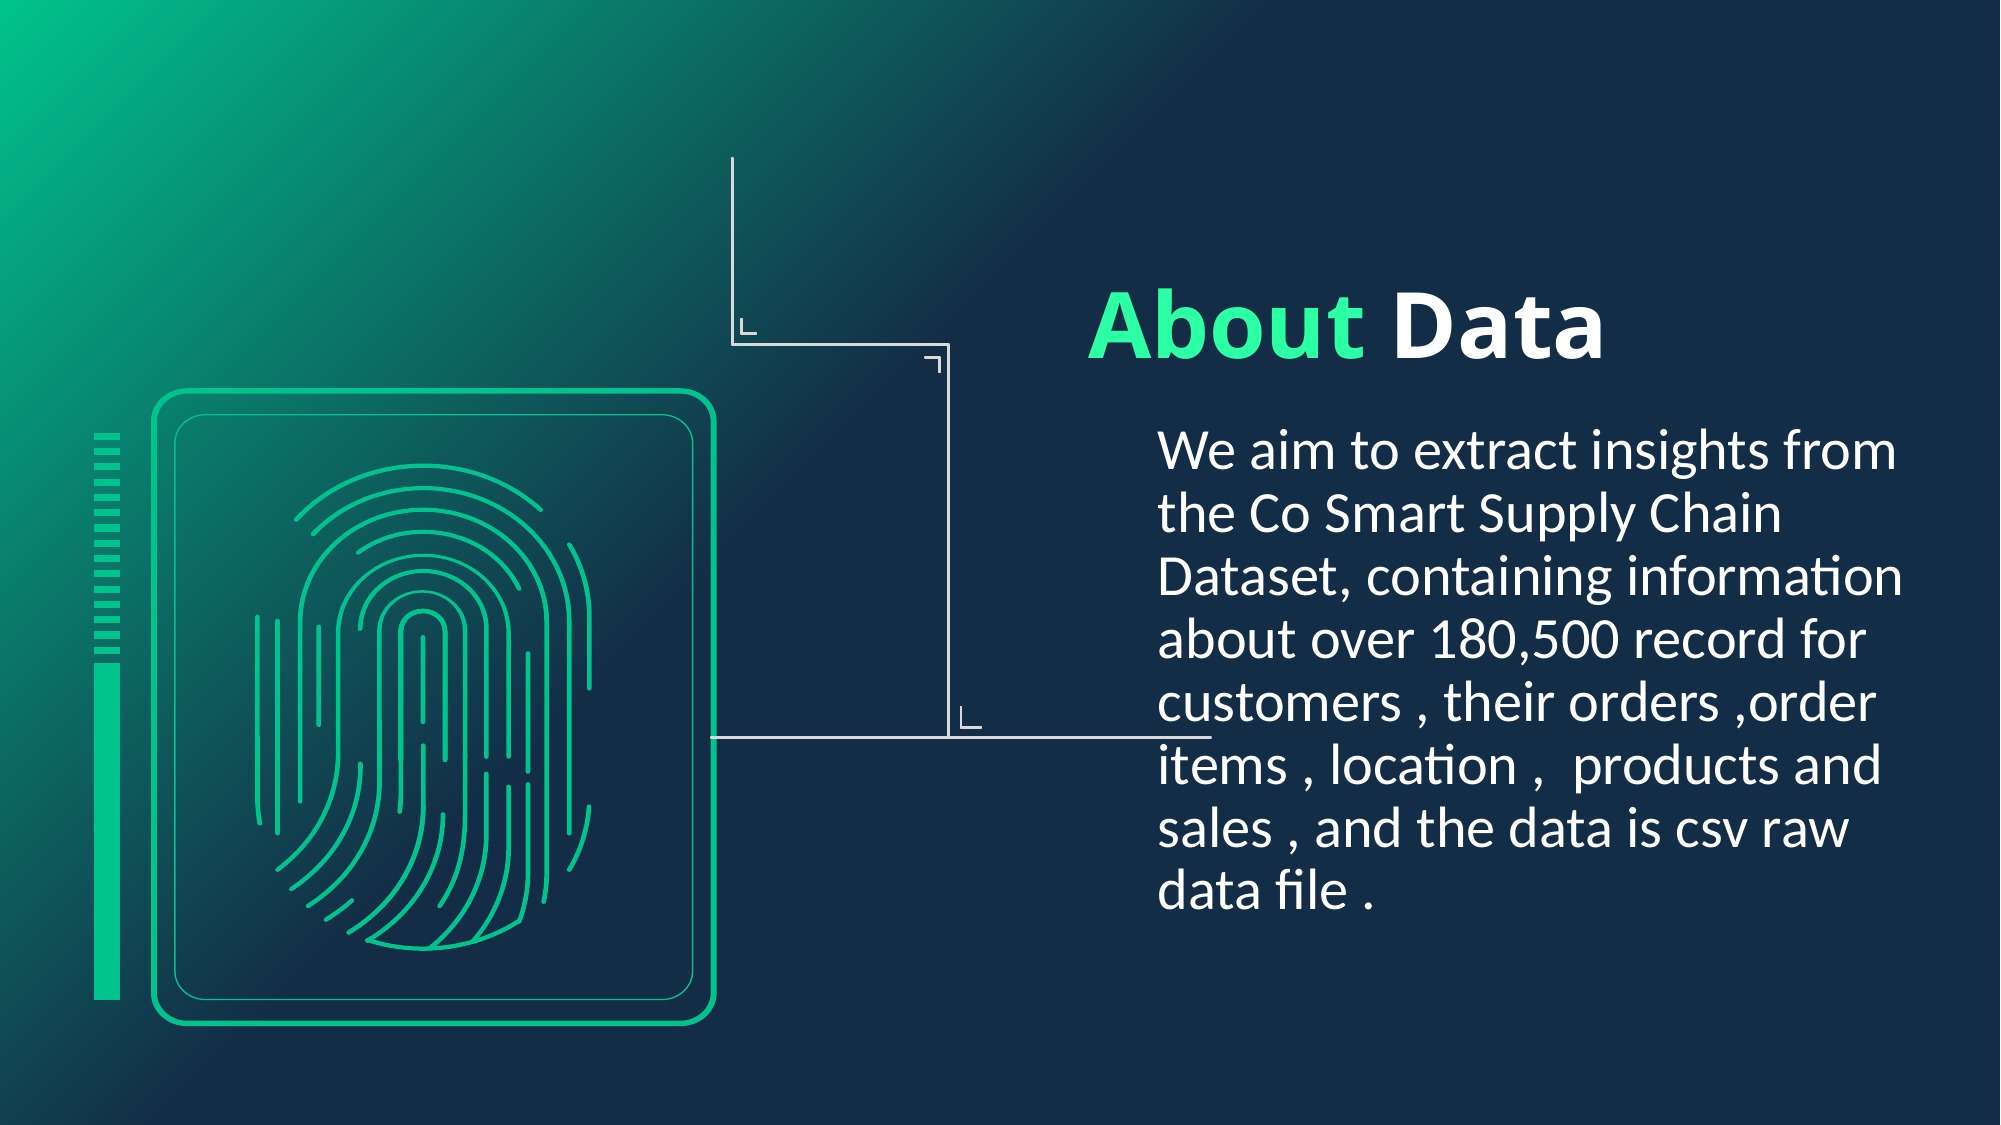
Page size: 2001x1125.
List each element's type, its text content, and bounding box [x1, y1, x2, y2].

text_box We aim to extract insights from the Co Smart Supply Chain Dataset, containing information about over 180,500 record for customers , their orders ,order items , location , products and sales , and the data is csv raw data file . [1142, 403, 1925, 819]
text_box About Data [1212, 278, 1660, 394]
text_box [94, 388, 717, 1027]
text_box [710, 157, 1212, 738]
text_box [255, 463, 592, 951]
